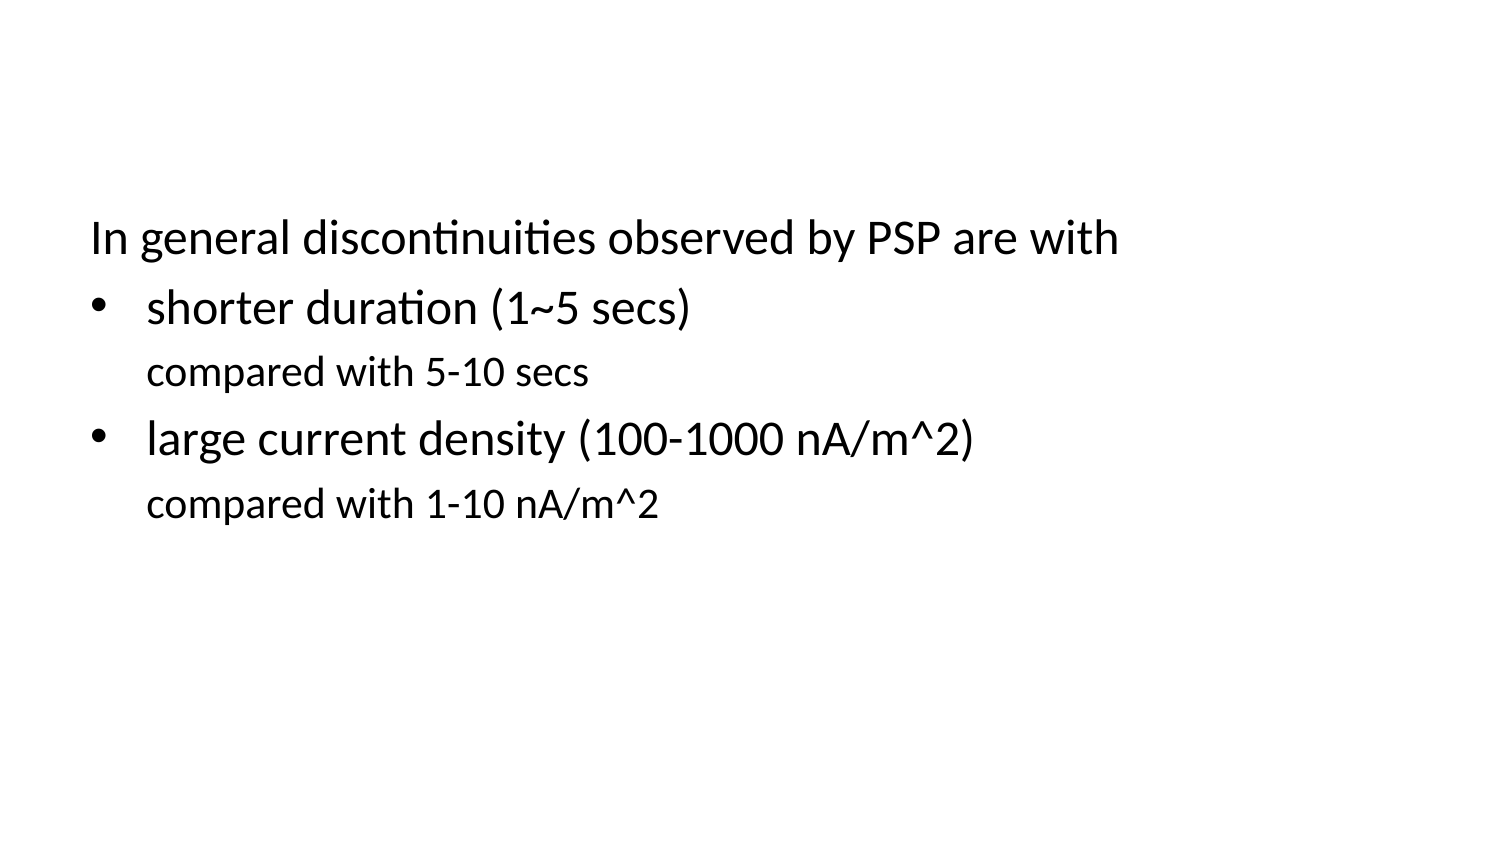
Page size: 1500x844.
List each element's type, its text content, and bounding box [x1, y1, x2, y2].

list In general discontinuities observed by PSP are with shorter duration (1~5 secs) compared with 5-10 secs large current density (100-1000 nA/m^2) compared with 1-10 nA/m^2 [75, 196, 1425, 754]
